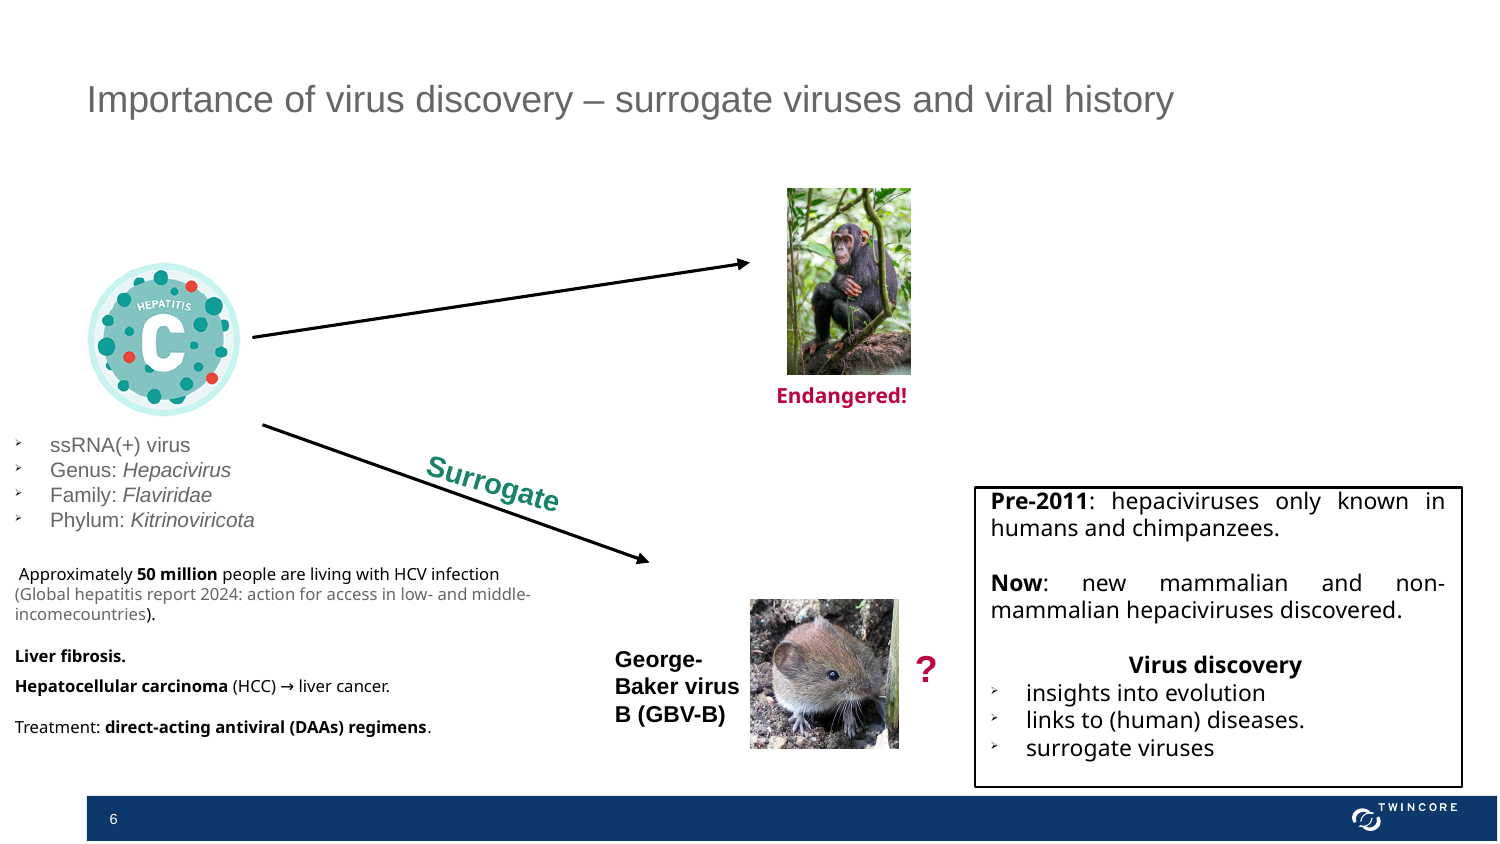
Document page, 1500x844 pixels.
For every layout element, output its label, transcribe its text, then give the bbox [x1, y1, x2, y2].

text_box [262, 424, 1463, 788]
picture [74, 262, 253, 429]
picture [787, 188, 912, 375]
text_box [257, 258, 751, 337]
text_box Endangered! [761, 375, 975, 423]
picture [1352, 803, 1457, 831]
text_box Approximately 50 million people are living with HCV infection (Global hepatitis report 2024: action for access in low- and middle-incomecountries). Liver fibrosis. Hepatocellular carcinoma (HCC) → liver cancer. Treatment: direct-acting antiviral (DAAs) regimens. [0, 556, 561, 844]
text_box ssRNA(+) virus Genus: Hepacivirus Family: Flaviridae Phylum: Kitrinoviricota [0, 424, 257, 533]
